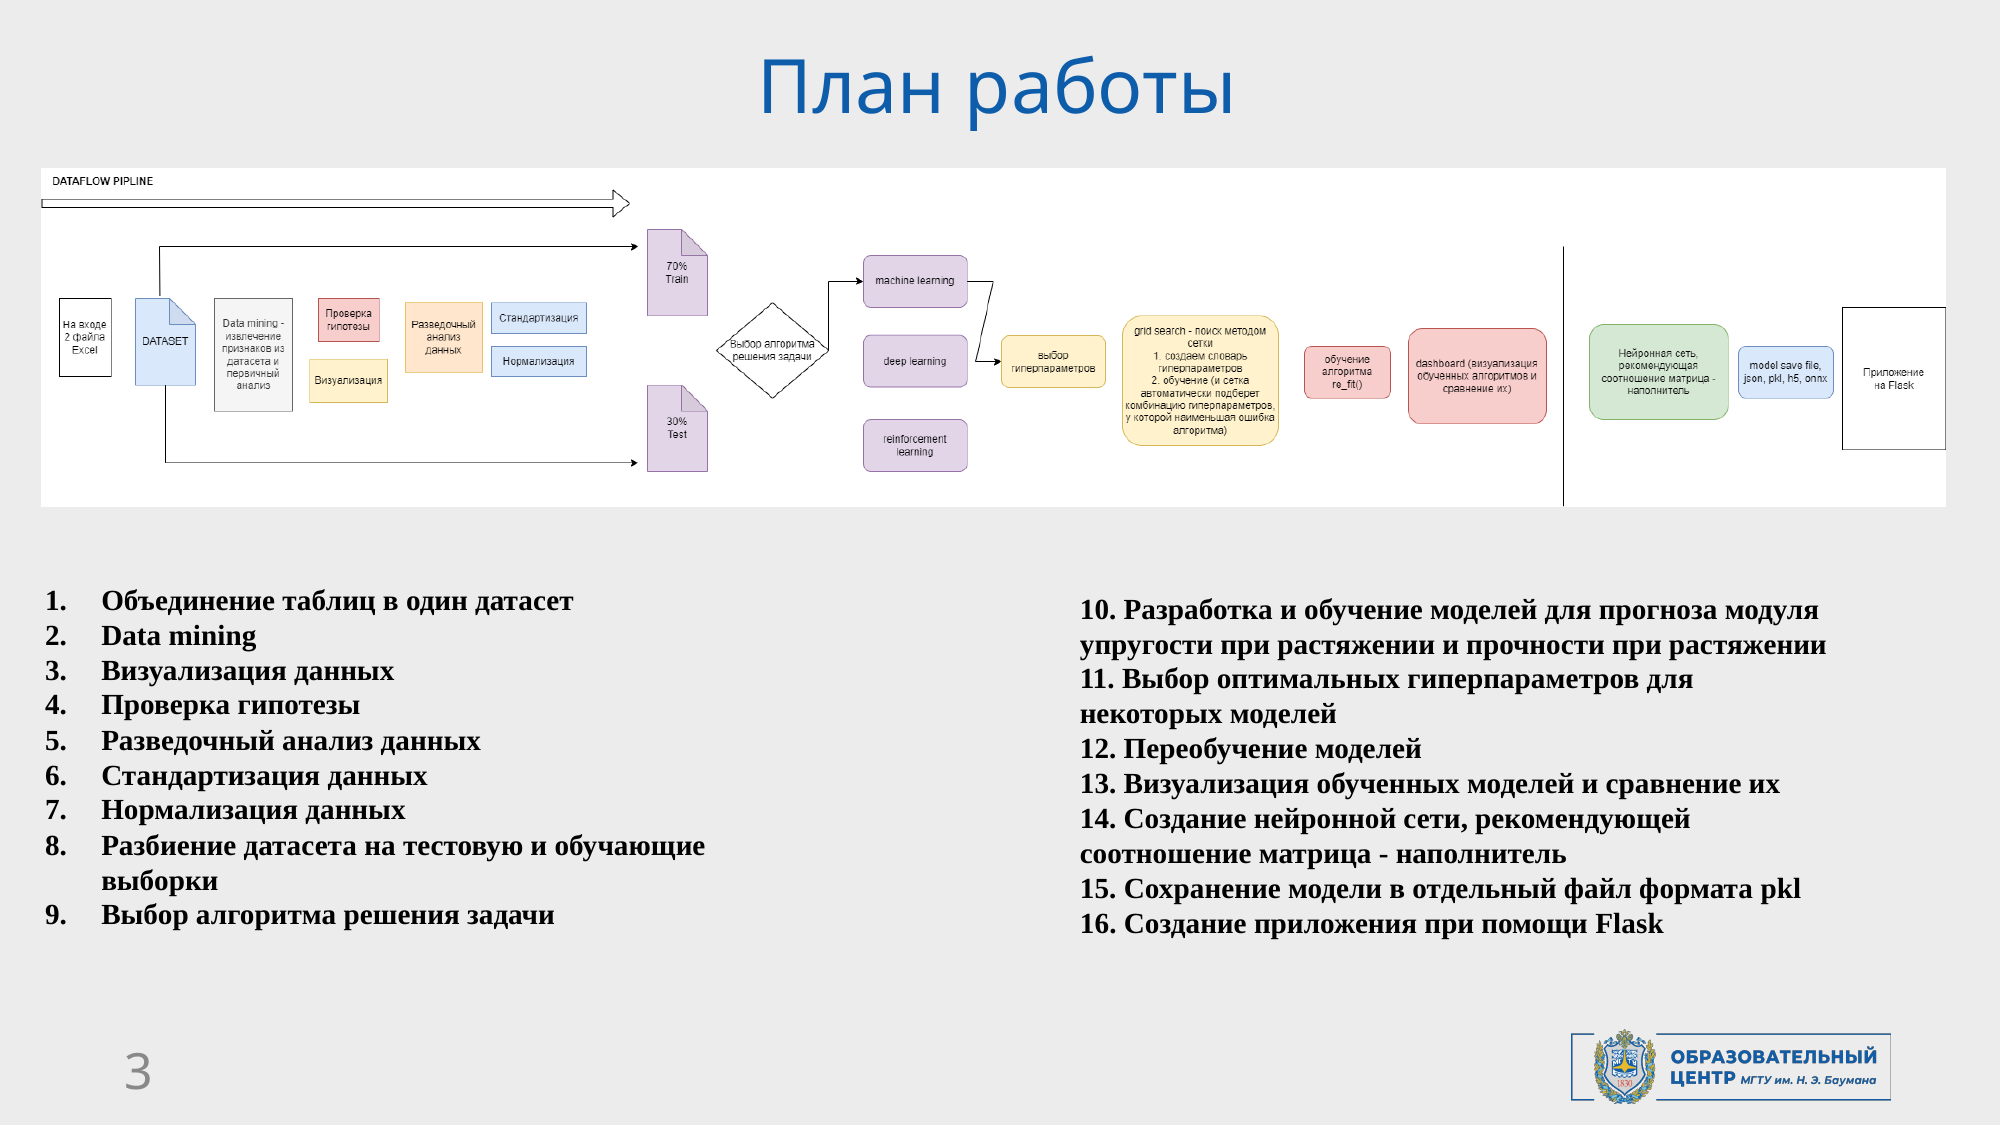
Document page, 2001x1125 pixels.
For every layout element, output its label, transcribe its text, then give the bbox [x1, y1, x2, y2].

slide_number 3 [109, 1043, 248, 1104]
picture [1571, 1029, 1891, 1104]
text_box 10. Разработка и обучение моделей для прогноза модуля упругости при растяжении и прочности при растяжении 11. Выбор оптимальных гиперпараметров для некоторых моделей 12. Переобучение моделей 13. Визуализация обученных моделей и сравнение их 14. Создание нейронной сети, рекомендующей соотношение матрица - наполнитель 15. Сохранение модели в отдельный файл формата pkl 16. Создание приложения при помощи Flask [1065, 582, 1843, 947]
title План работы [66, 21, 1929, 158]
text_box Объединение таблиц в один датасет Data mining Визуализация данных Проверка гипотезы Разведочный анализ данных Стандартизация данных Нормализация данных Разбиение датасета на тестовую и обучающие выборки Выбор алгоритма решения задачи [30, 573, 809, 938]
picture [41, 167, 1946, 507]
